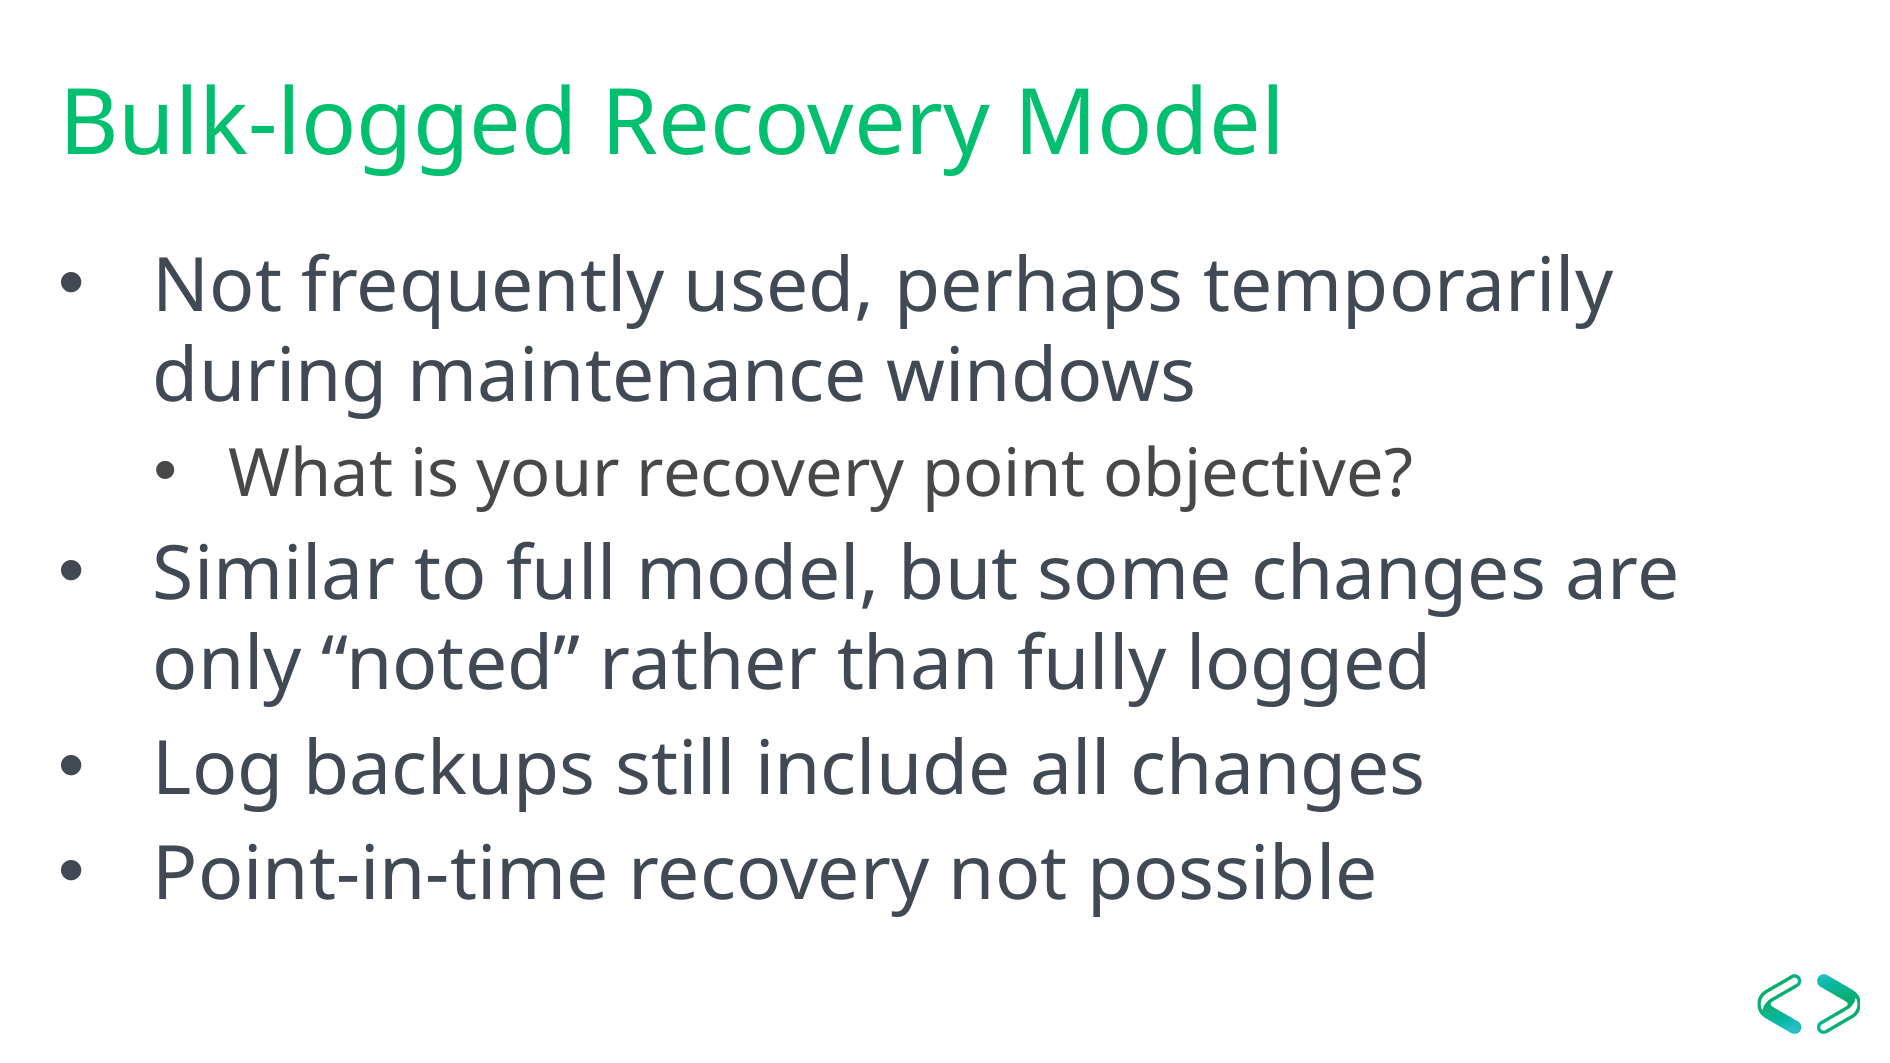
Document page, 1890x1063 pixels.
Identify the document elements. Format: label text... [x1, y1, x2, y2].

title Bulk-logged Recovery Model [59, 59, 1831, 178]
list Not frequently used, perhaps temporarily during maintenance windows What is your recovery point objective? Similar to full model, but some changes are only “noted” rather than fully logged Log backups still include all changes Point-in-time recovery not possible [59, 236, 1831, 1004]
